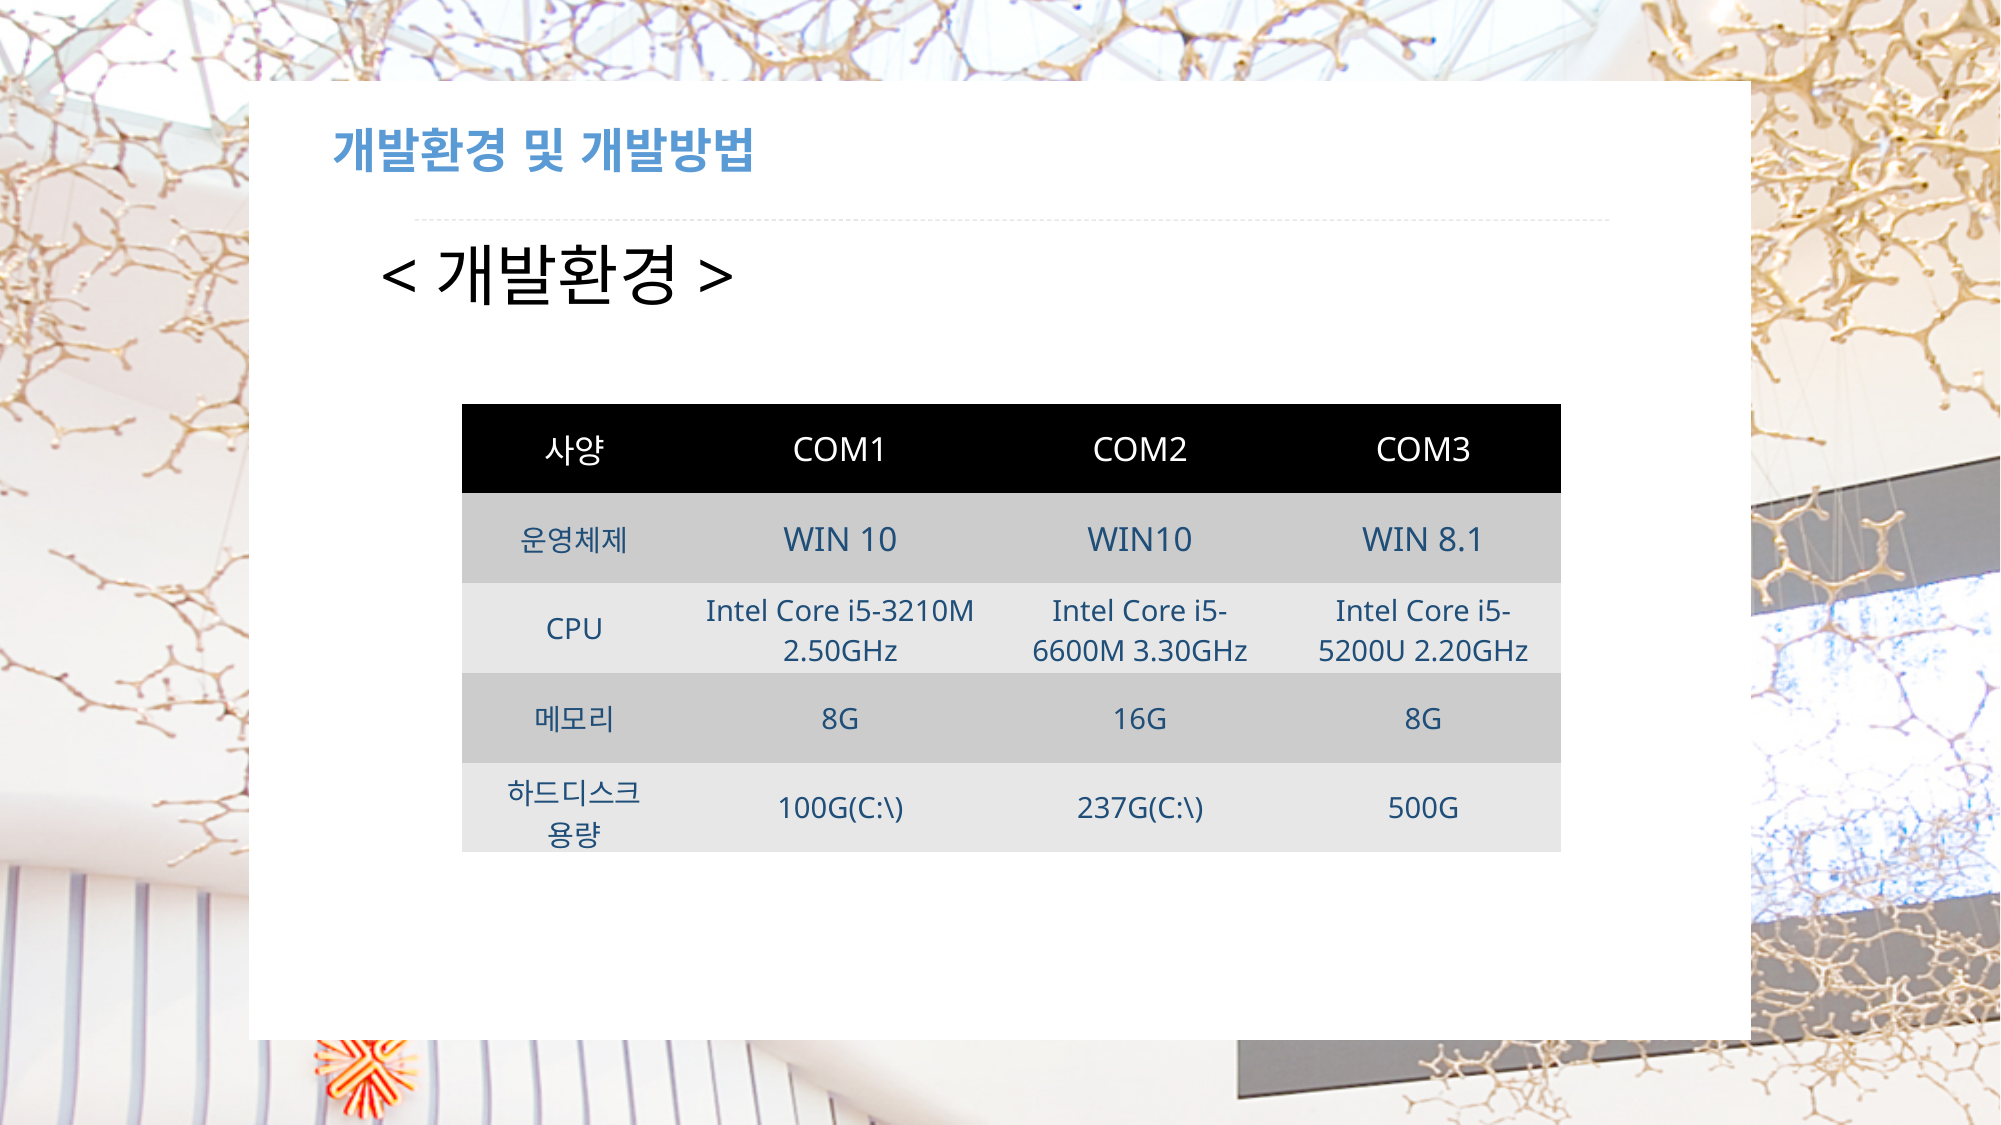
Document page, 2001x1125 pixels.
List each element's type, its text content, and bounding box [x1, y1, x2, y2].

table_cell 8G [1286, 673, 1561, 763]
table_cell 237G(C:\) [994, 763, 1286, 852]
text_box [249, 81, 1751, 1040]
table_cell Intel Core i5-3210M 2.50GHz [687, 583, 994, 673]
table_header COM2 [994, 404, 1286, 493]
text_box <개발환경> [366, 226, 863, 322]
table_cell 운영체제 [462, 493, 687, 583]
table_cell 500G [1286, 763, 1561, 852]
table_cell Intel Core i5-6600M 3.30GHz [994, 583, 1286, 673]
table_header COM1 [687, 404, 994, 493]
picture [0, 0, 2001, 1125]
table_cell 100G(C:\) [687, 763, 994, 852]
table_cell CPU [462, 583, 687, 673]
table_cell 8G [687, 673, 994, 763]
table_cell 메모리 [462, 673, 687, 763]
text_box 개발환경 및 개발방법 [302, 113, 788, 187]
table_cell WIN10 [994, 493, 1286, 583]
table_cell 하드디스크 용량 [462, 763, 687, 852]
table_header COM3 [1286, 404, 1561, 493]
table_cell WIN 8.1 [1286, 493, 1561, 583]
table_cell 16G [994, 673, 1286, 763]
table_cell WIN 10 [687, 493, 994, 583]
table_cell Intel Core i5-5200U 2.20GHz [1286, 583, 1561, 673]
table_header 사양 [462, 404, 687, 493]
